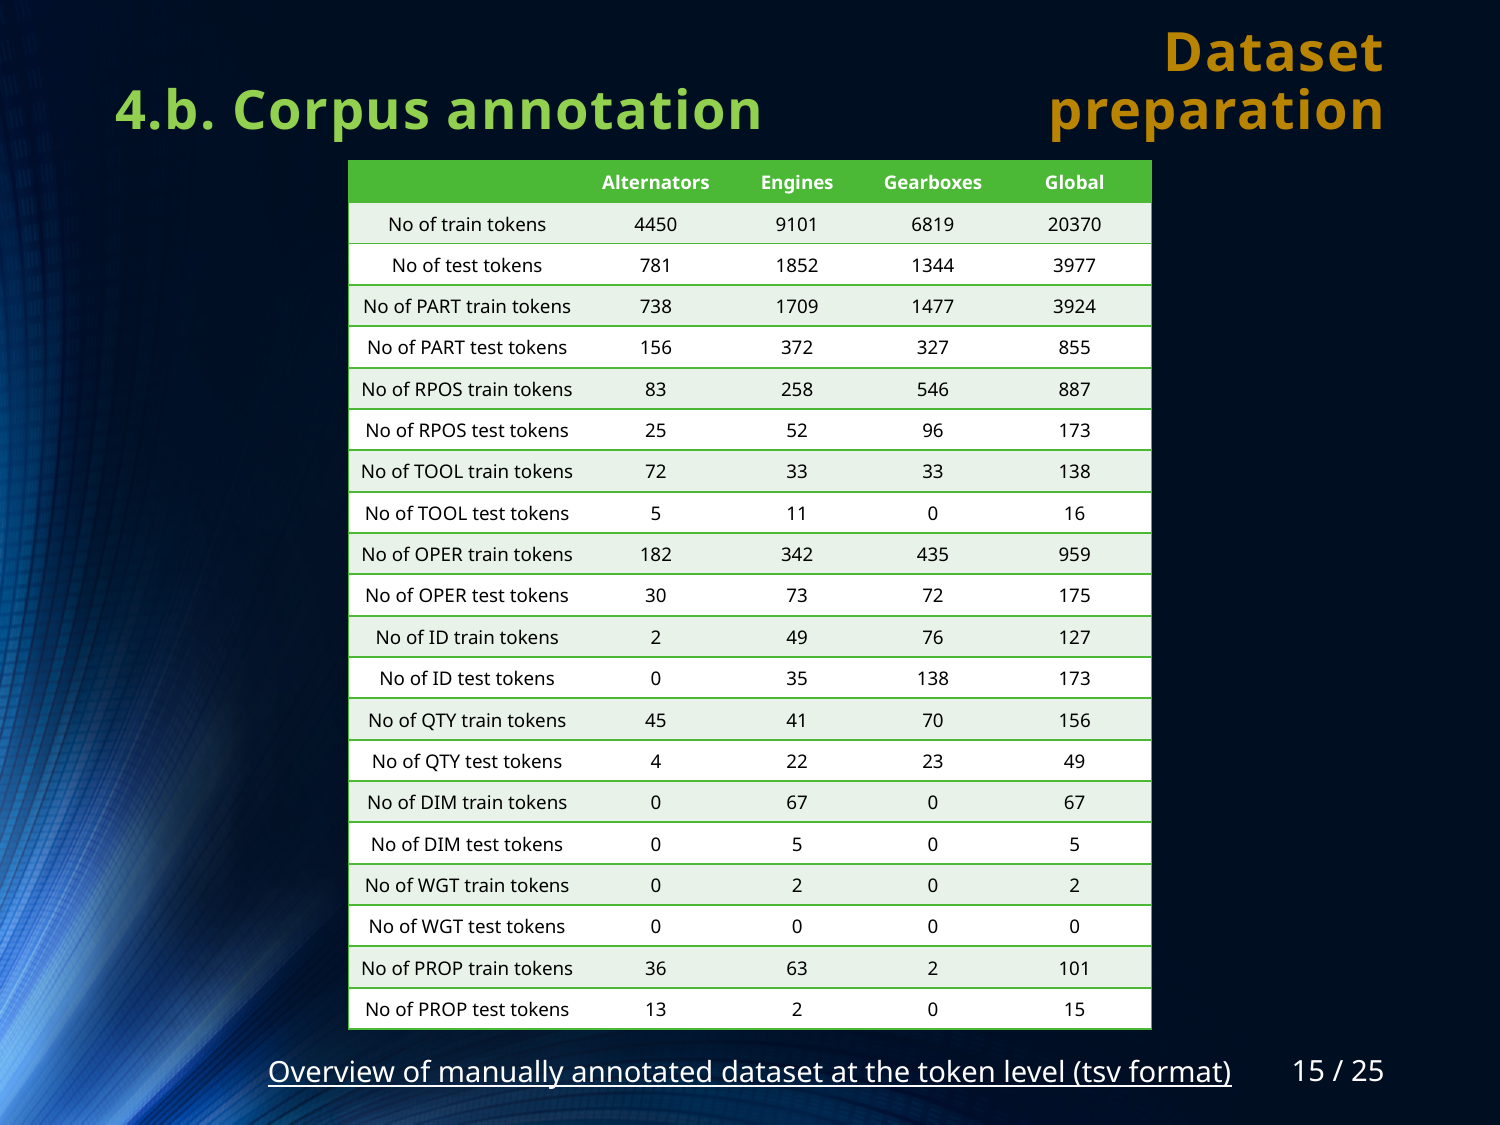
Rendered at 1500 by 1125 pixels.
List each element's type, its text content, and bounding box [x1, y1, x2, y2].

table_cell 67 [998, 782, 1151, 821]
table_cell 25 [586, 410, 726, 449]
table_cell 0 [586, 823, 726, 863]
table_cell 22 [726, 741, 868, 780]
table_cell No of PROP test tokens [349, 989, 586, 1028]
table_cell 73 [726, 575, 868, 615]
table_cell 781 [586, 244, 726, 284]
table_cell No of TOOL test tokens [349, 493, 586, 532]
table_cell 33 [868, 451, 998, 491]
table_cell 20370 [998, 203, 1151, 243]
table_header Gearboxes [868, 162, 998, 201]
text_box Dataset preparation [797, 62, 1401, 149]
table_cell 0 [998, 906, 1151, 945]
table_cell No of test tokens [349, 244, 586, 284]
table_header Global [998, 162, 1151, 201]
table_cell 156 [586, 327, 726, 367]
table_cell 2 [868, 947, 998, 987]
table_cell 327 [868, 327, 998, 367]
title 4.b. Corpus annotation [100, 62, 797, 149]
table_cell 3977 [998, 244, 1151, 284]
text_box Overview of manually annotated dataset at the token level (tsv format) [188, 1049, 1312, 1097]
table_cell No of OPER train tokens [349, 534, 586, 573]
table_cell 959 [998, 534, 1151, 573]
table_cell No of TOOL train tokens [349, 451, 586, 491]
table_cell 175 [998, 575, 1151, 615]
table_cell 2 [998, 865, 1151, 904]
table_cell 23 [868, 741, 998, 780]
table_cell 738 [586, 286, 726, 325]
table_cell 52 [726, 410, 868, 449]
table_header [349, 162, 586, 201]
table_cell 546 [868, 369, 998, 408]
table_cell 138 [998, 451, 1151, 491]
table_cell 0 [868, 782, 998, 821]
table_cell 15 [998, 989, 1151, 1028]
table_cell No of QTY train tokens [349, 699, 586, 739]
table_cell 0 [586, 865, 726, 904]
table_cell 182 [586, 534, 726, 573]
table_cell 70 [868, 699, 998, 739]
table_header Alternators [586, 162, 726, 201]
table_cell 63 [726, 947, 868, 987]
table_cell 258 [726, 369, 868, 408]
table_cell 887 [998, 369, 1151, 408]
table_cell 0 [868, 493, 998, 532]
table_cell 6819 [868, 203, 998, 243]
table_cell 45 [586, 699, 726, 739]
table_cell 0 [586, 906, 726, 945]
table_cell 372 [726, 327, 868, 367]
table_cell 1709 [726, 286, 868, 325]
table_cell 0 [868, 989, 998, 1028]
table_cell 5 [586, 493, 726, 532]
table_cell 0 [868, 865, 998, 904]
table_cell 156 [998, 699, 1151, 739]
table_cell No of RPOS train tokens [349, 369, 586, 408]
table_cell 173 [998, 658, 1151, 697]
table_cell 138 [868, 658, 998, 697]
table_cell 49 [726, 617, 868, 656]
table_cell 4450 [586, 203, 726, 243]
table_cell 11 [726, 493, 868, 532]
table_cell 1344 [868, 244, 998, 284]
table_cell 33 [726, 451, 868, 491]
table_cell No of ID train tokens [349, 617, 586, 656]
table_cell 72 [868, 575, 998, 615]
table_cell 1477 [868, 286, 998, 325]
table_cell 72 [586, 451, 726, 491]
table_cell No of PART test tokens [349, 327, 586, 367]
table_cell 2 [586, 617, 726, 656]
table_cell 49 [998, 741, 1151, 780]
table_cell 67 [726, 782, 868, 821]
table_cell 16 [998, 493, 1151, 532]
table_cell 30 [586, 575, 726, 615]
table_cell 5 [726, 823, 868, 863]
table_cell 5 [998, 823, 1151, 863]
table_cell No of train tokens [349, 203, 586, 243]
table_cell 0 [726, 906, 868, 945]
table_cell 36 [586, 947, 726, 987]
table_cell 127 [998, 617, 1151, 656]
table_cell 0 [586, 782, 726, 821]
table_cell 101 [998, 947, 1151, 987]
table_cell No of PROP train tokens [349, 947, 586, 987]
slide_number 15 / 25 [1312, 1050, 1400, 1096]
table_cell No of DIM train tokens [349, 782, 586, 821]
table_cell 0 [868, 906, 998, 945]
table_cell 83 [586, 369, 726, 408]
table_cell 3924 [998, 286, 1151, 325]
table_cell 96 [868, 410, 998, 449]
table_cell 41 [726, 699, 868, 739]
table_cell 9101 [726, 203, 868, 243]
table_cell 76 [868, 617, 998, 656]
table_cell 0 [586, 658, 726, 697]
table_cell No of WGT test tokens [349, 906, 586, 945]
table_cell No of DIM test tokens [349, 823, 586, 863]
table_header Engines [726, 162, 868, 201]
table_cell 1852 [726, 244, 868, 284]
table_cell 4 [586, 741, 726, 780]
table_cell No of ID test tokens [349, 658, 586, 697]
table_cell 35 [726, 658, 868, 697]
table_cell 435 [868, 534, 998, 573]
table_cell 173 [998, 410, 1151, 449]
table_cell 13 [586, 989, 726, 1028]
table_cell 2 [726, 865, 868, 904]
table_cell 342 [726, 534, 868, 573]
table_cell No of WGT train tokens [349, 865, 586, 904]
table_cell 855 [998, 327, 1151, 367]
table_cell 0 [868, 823, 998, 863]
table_cell No of OPER test tokens [349, 575, 586, 615]
picture [0, 0, 1500, 1125]
table_cell 2 [726, 989, 868, 1028]
table_cell No of QTY test tokens [349, 741, 586, 780]
table_cell No of RPOS test tokens [349, 410, 586, 449]
table_cell No of PART train tokens [349, 286, 586, 325]
